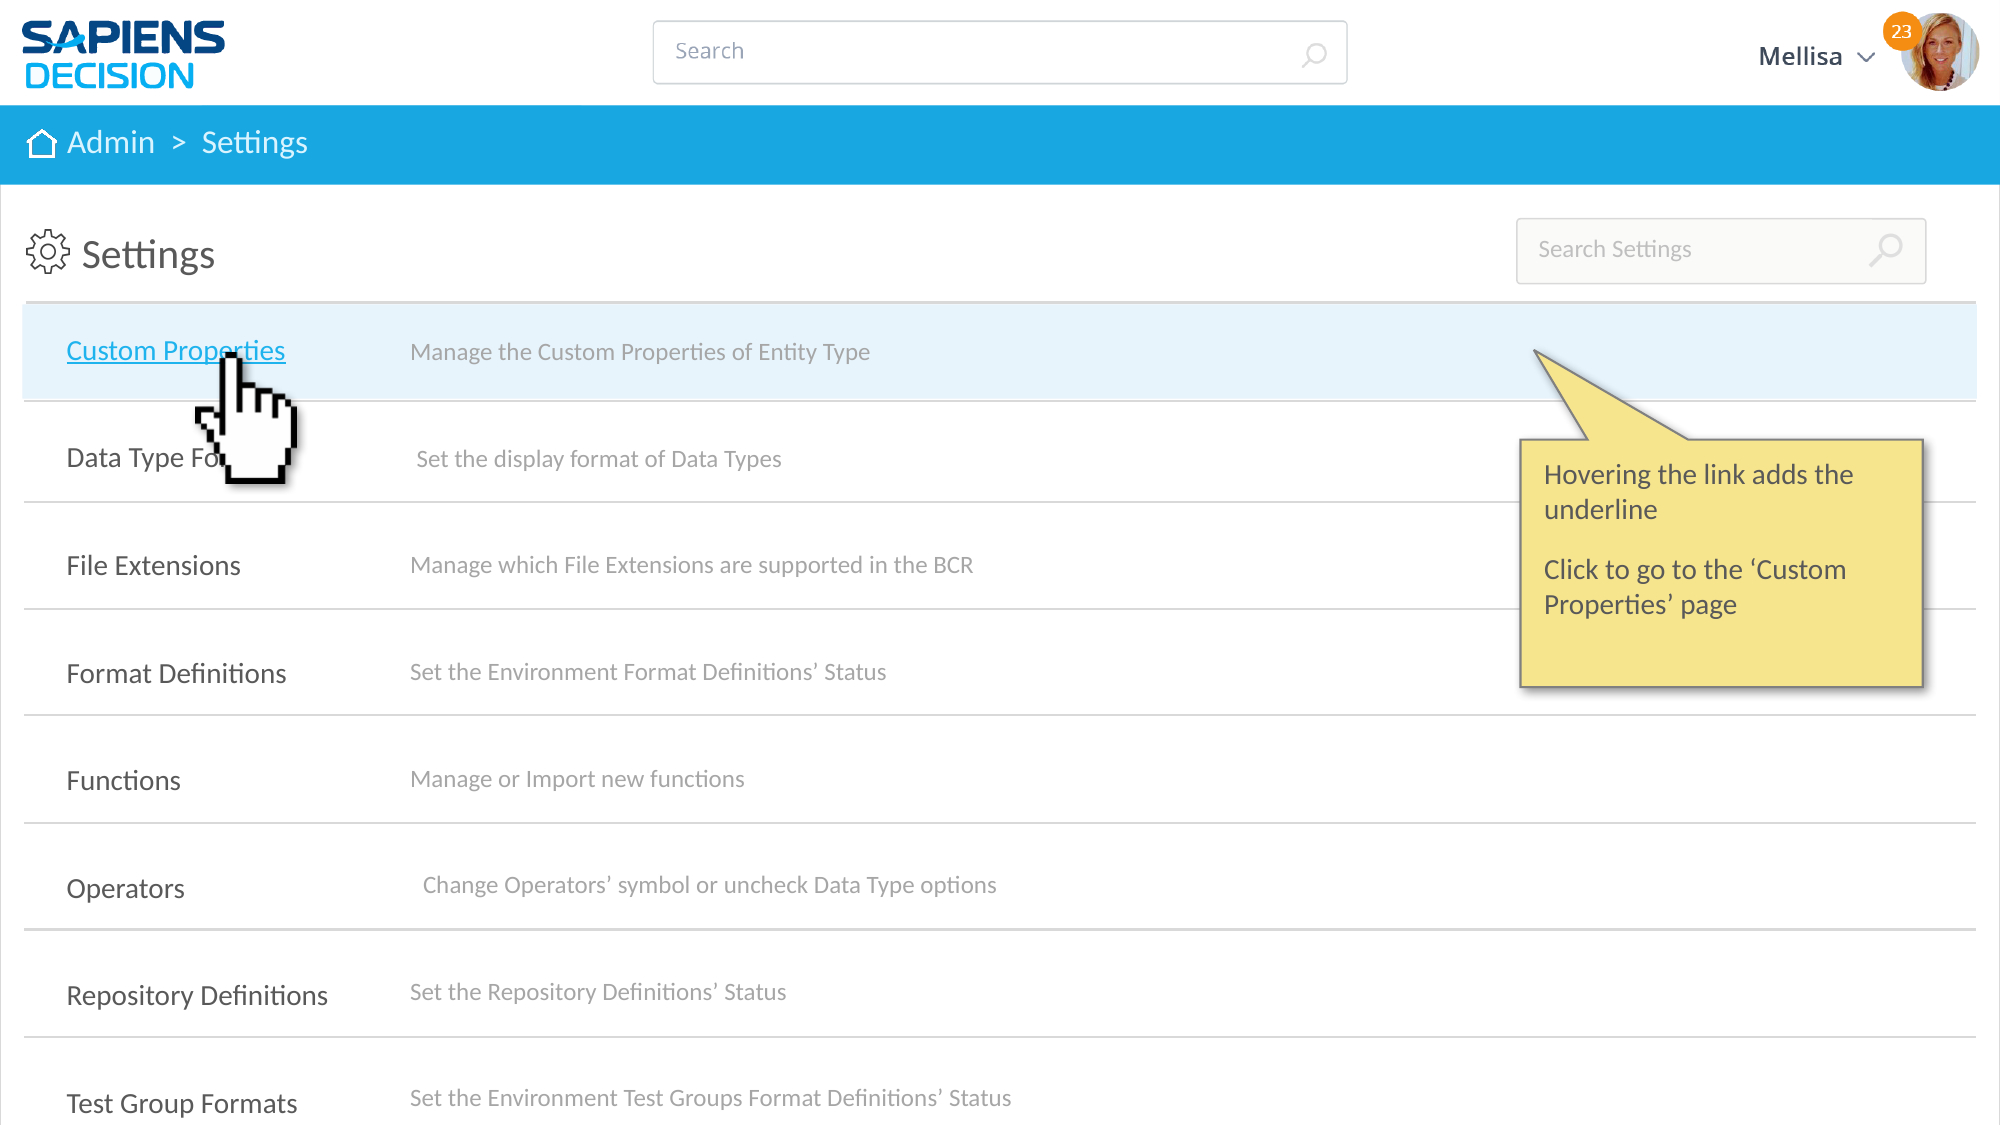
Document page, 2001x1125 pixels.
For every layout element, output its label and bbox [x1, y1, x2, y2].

text_box [395, 314, 1131, 1125]
picture [195, 352, 297, 484]
picture [0, 0, 2000, 1125]
text_box [24, 302, 1976, 1125]
